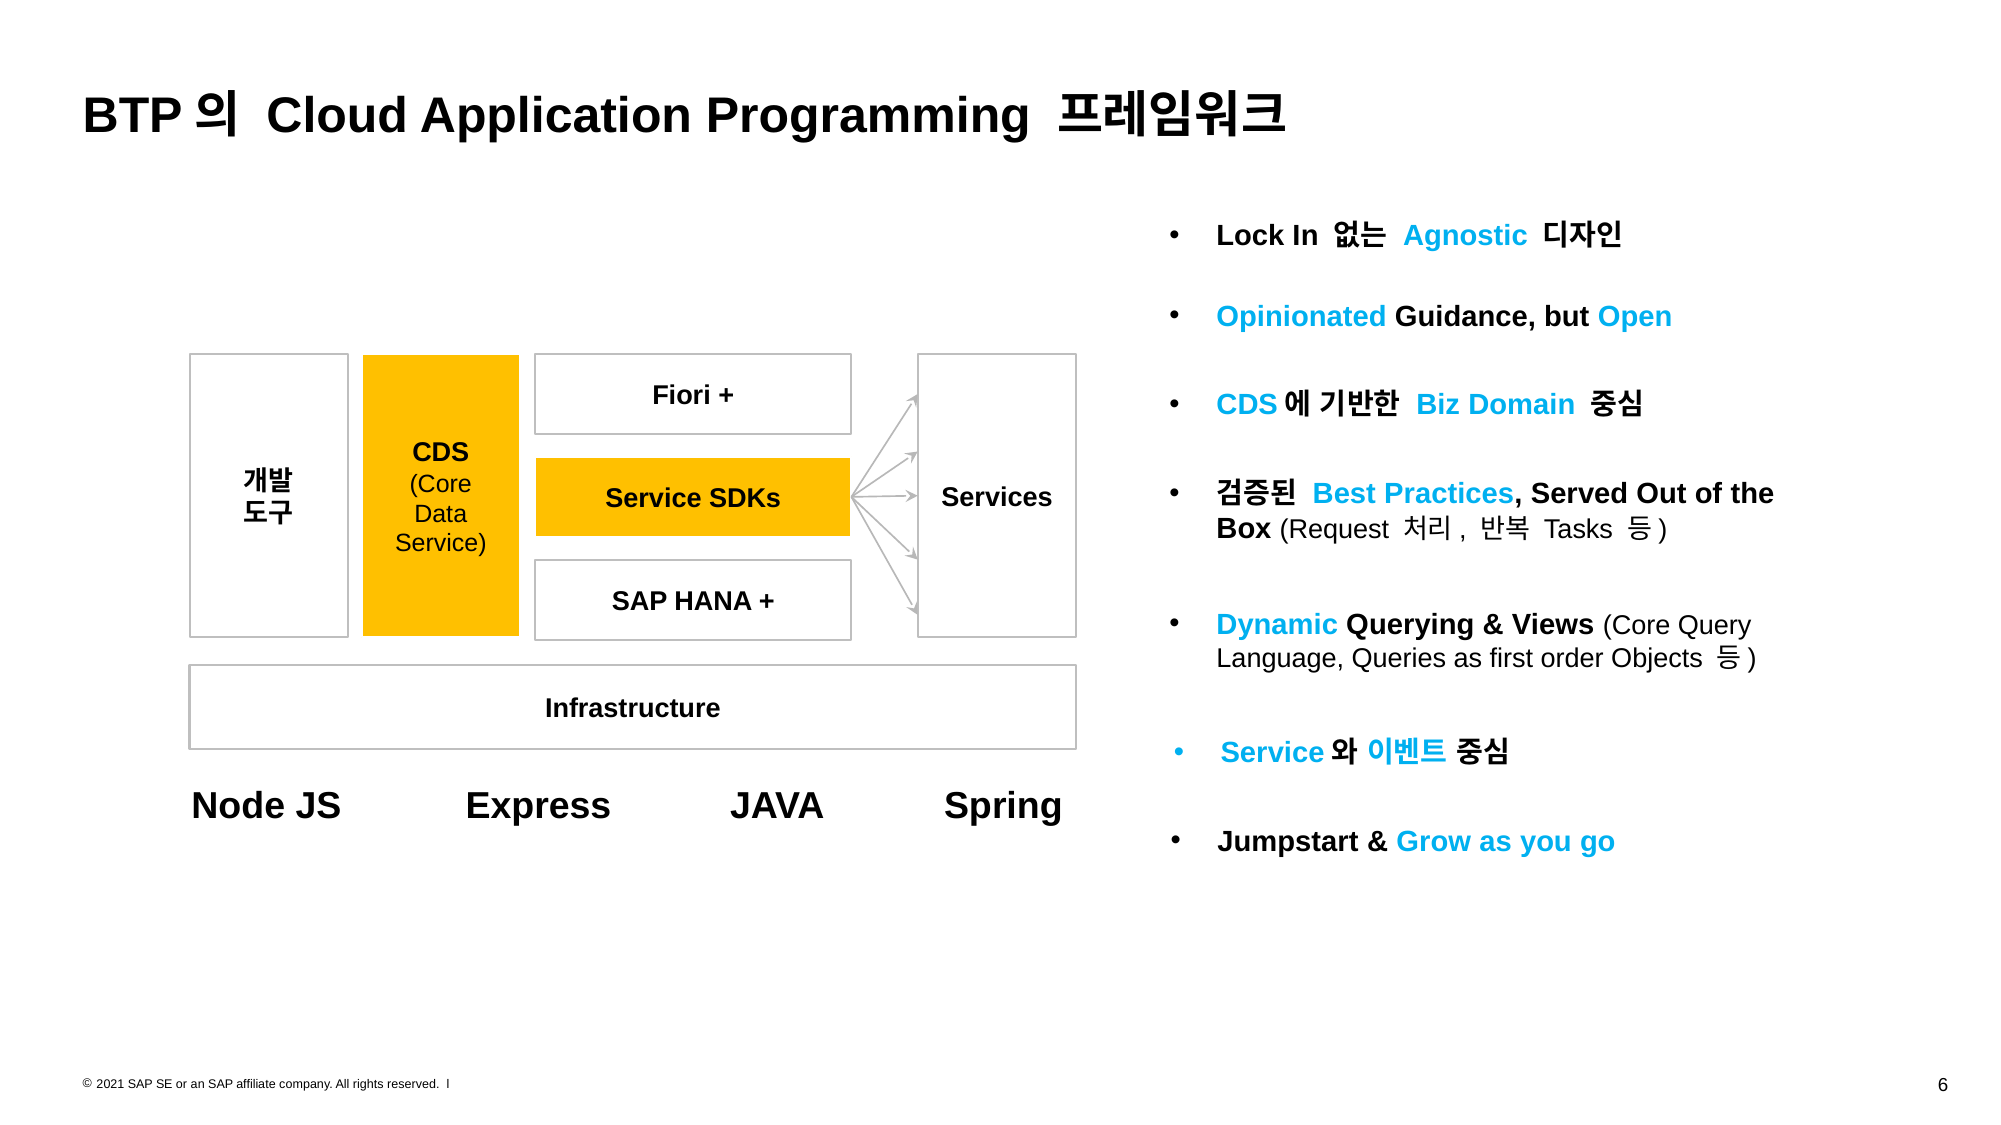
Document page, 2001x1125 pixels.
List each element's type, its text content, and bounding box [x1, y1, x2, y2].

text_box Lock In 없는 Agnostic 디자인 [1154, 209, 1811, 259]
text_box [175, 353, 1080, 835]
text_box Jumpstart & Grow as you go [1155, 814, 1631, 865]
text_box 검증된 Best Practices, Served Out of the Box (Request 처리, 반복 Tasks 등) [1154, 467, 1793, 552]
text_box Opinionated Guidance, but Open [1154, 289, 1811, 340]
text_box Service와 이벤트 중심 [1159, 726, 1526, 776]
title BTP의 Cloud Application Programming 프레임워크 [82, 82, 1918, 144]
text_box CDS에 기반한 Biz Domain 중심 [1154, 378, 1811, 428]
text_box Dynamic Querying & Views (Core Query Language, Queries as first order Objects 등) [1154, 597, 1811, 681]
